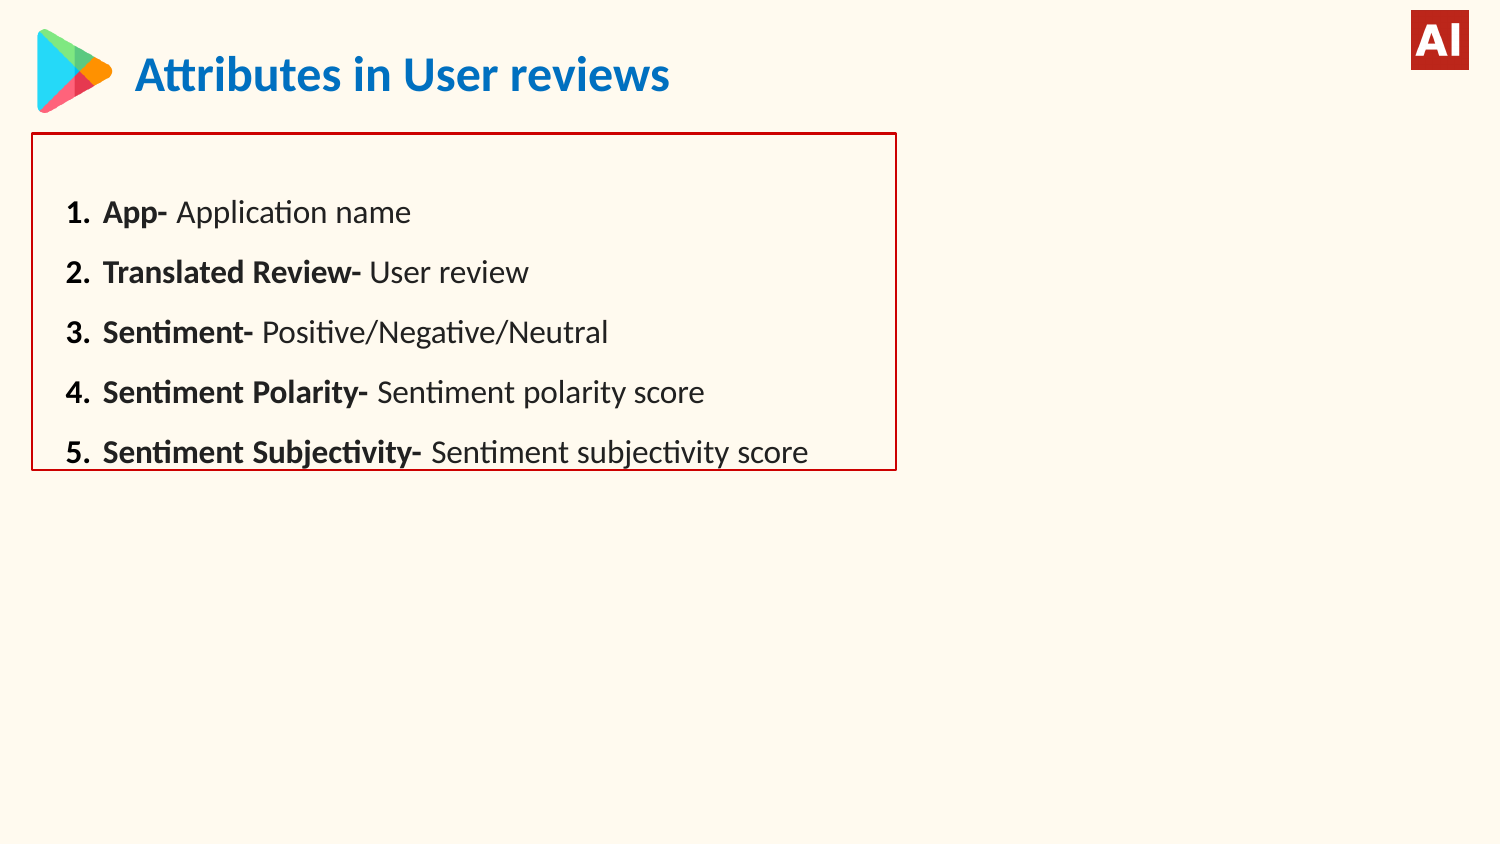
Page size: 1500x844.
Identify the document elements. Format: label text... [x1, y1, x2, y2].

text_box App- Application name Translated Review- User review Sentiment- Positive/Negative/Neutral Sentiment Polarity- Sentiment polarity score Sentiment Subjectivity- Sentiment subjectivity score [32, 133, 896, 470]
title Attributes in User reviews [132, 39, 808, 133]
text_box [32, 29, 117, 113]
picture [1411, 10, 1469, 70]
